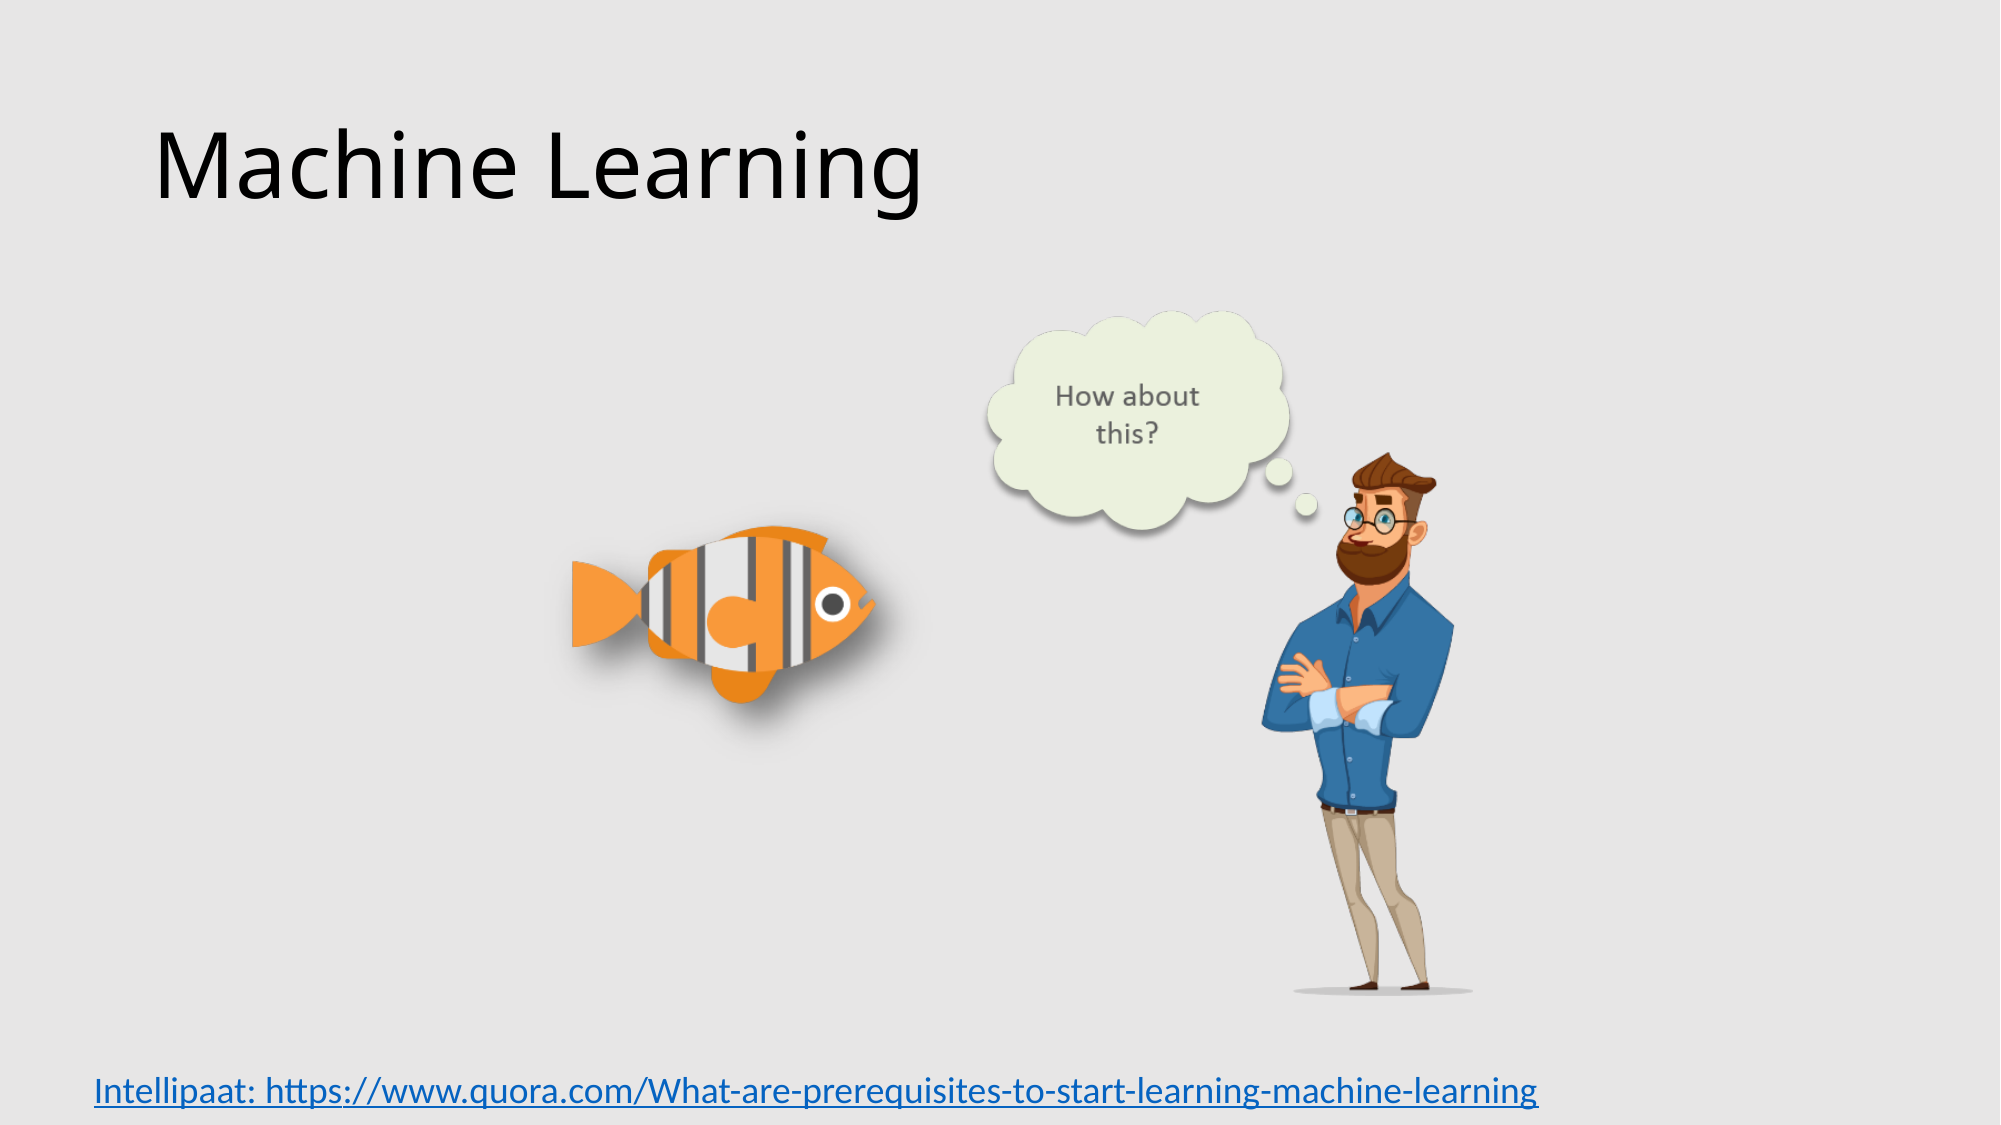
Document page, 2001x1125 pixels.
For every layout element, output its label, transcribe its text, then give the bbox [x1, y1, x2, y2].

picture [537, 308, 1473, 996]
text_box Intellipaat: https://www.quora.com/What-are-prerequisites-to-start-learning-machine-learning [78, 1058, 1657, 1118]
title Machine Learning [137, 59, 1863, 278]
